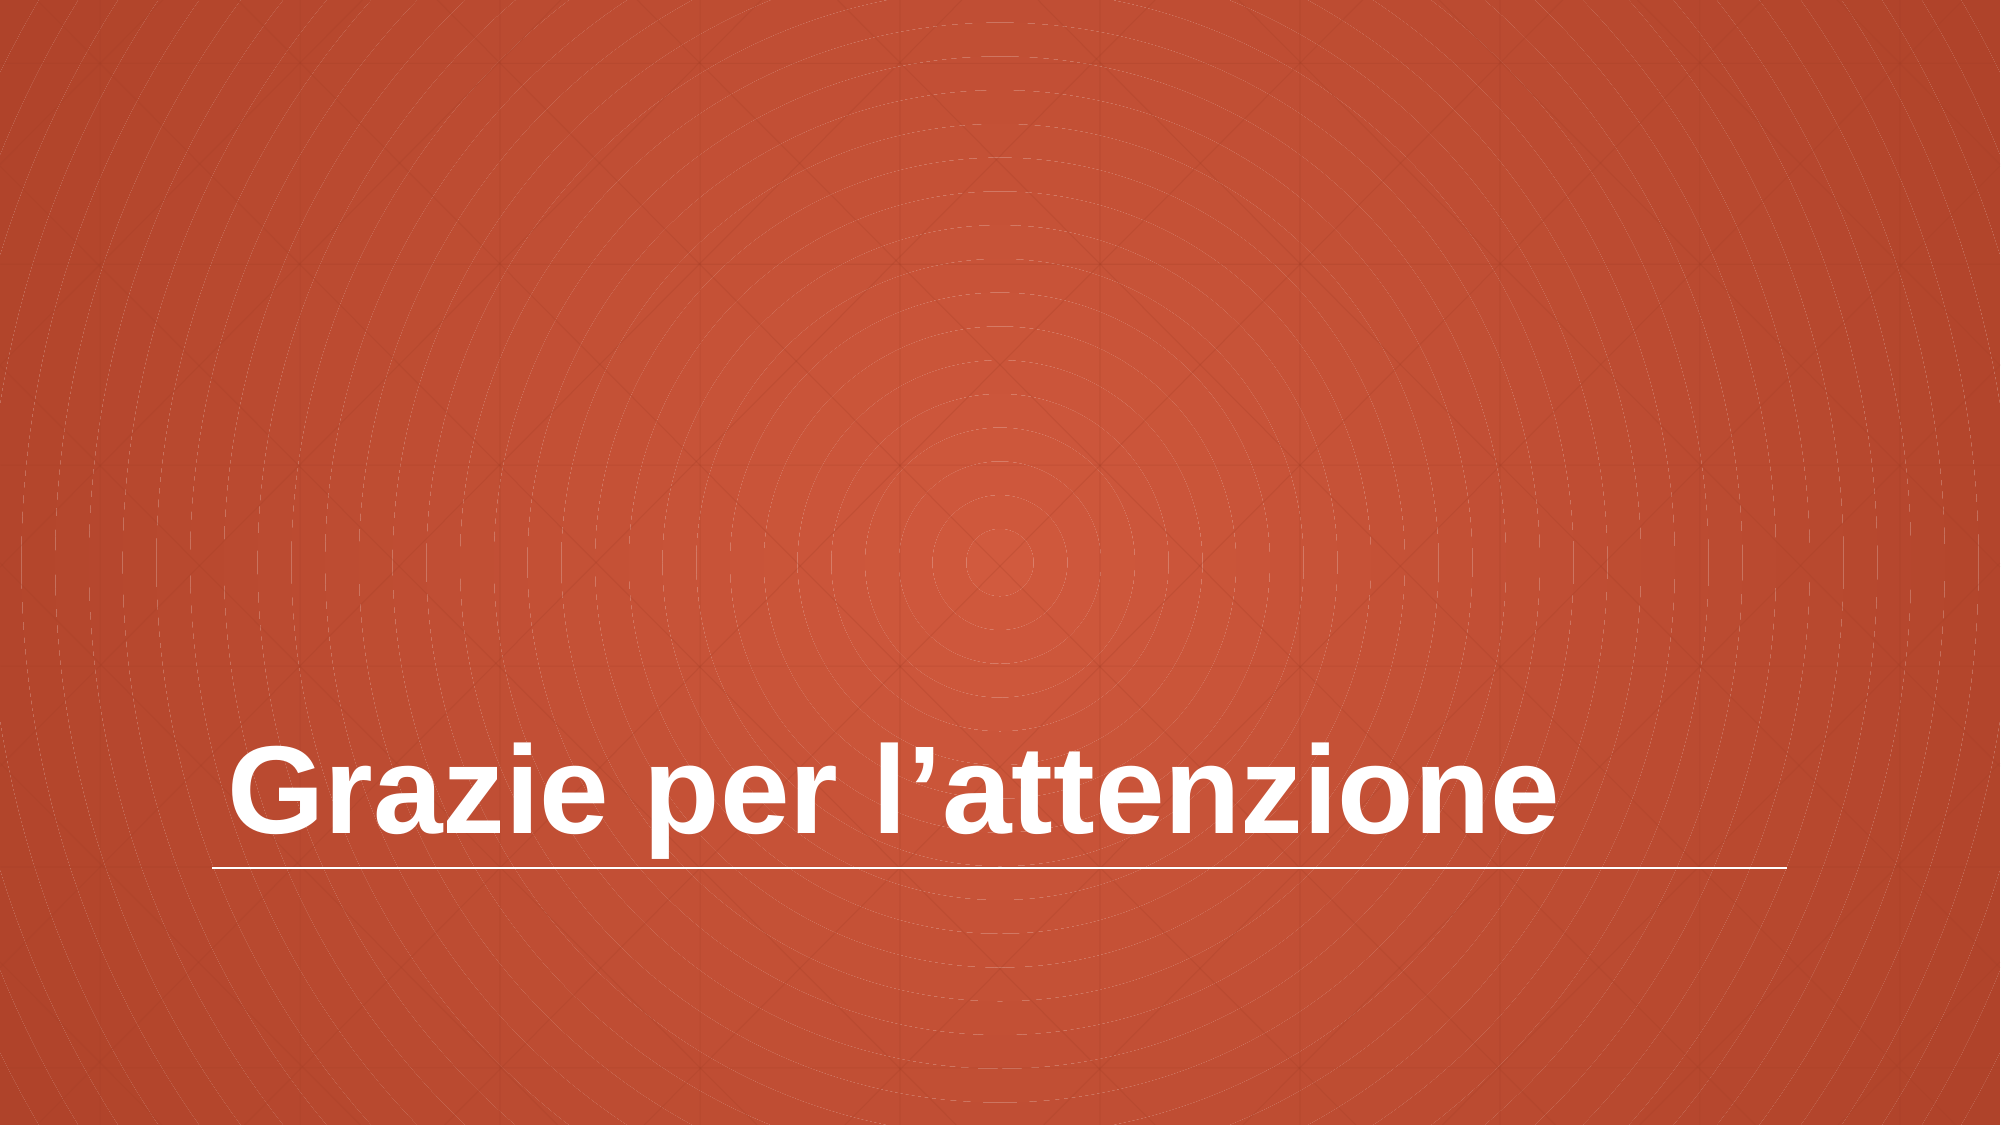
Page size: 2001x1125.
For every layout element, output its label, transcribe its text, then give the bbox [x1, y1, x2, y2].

title Grazie per l’attenzione [212, 416, 1788, 867]
